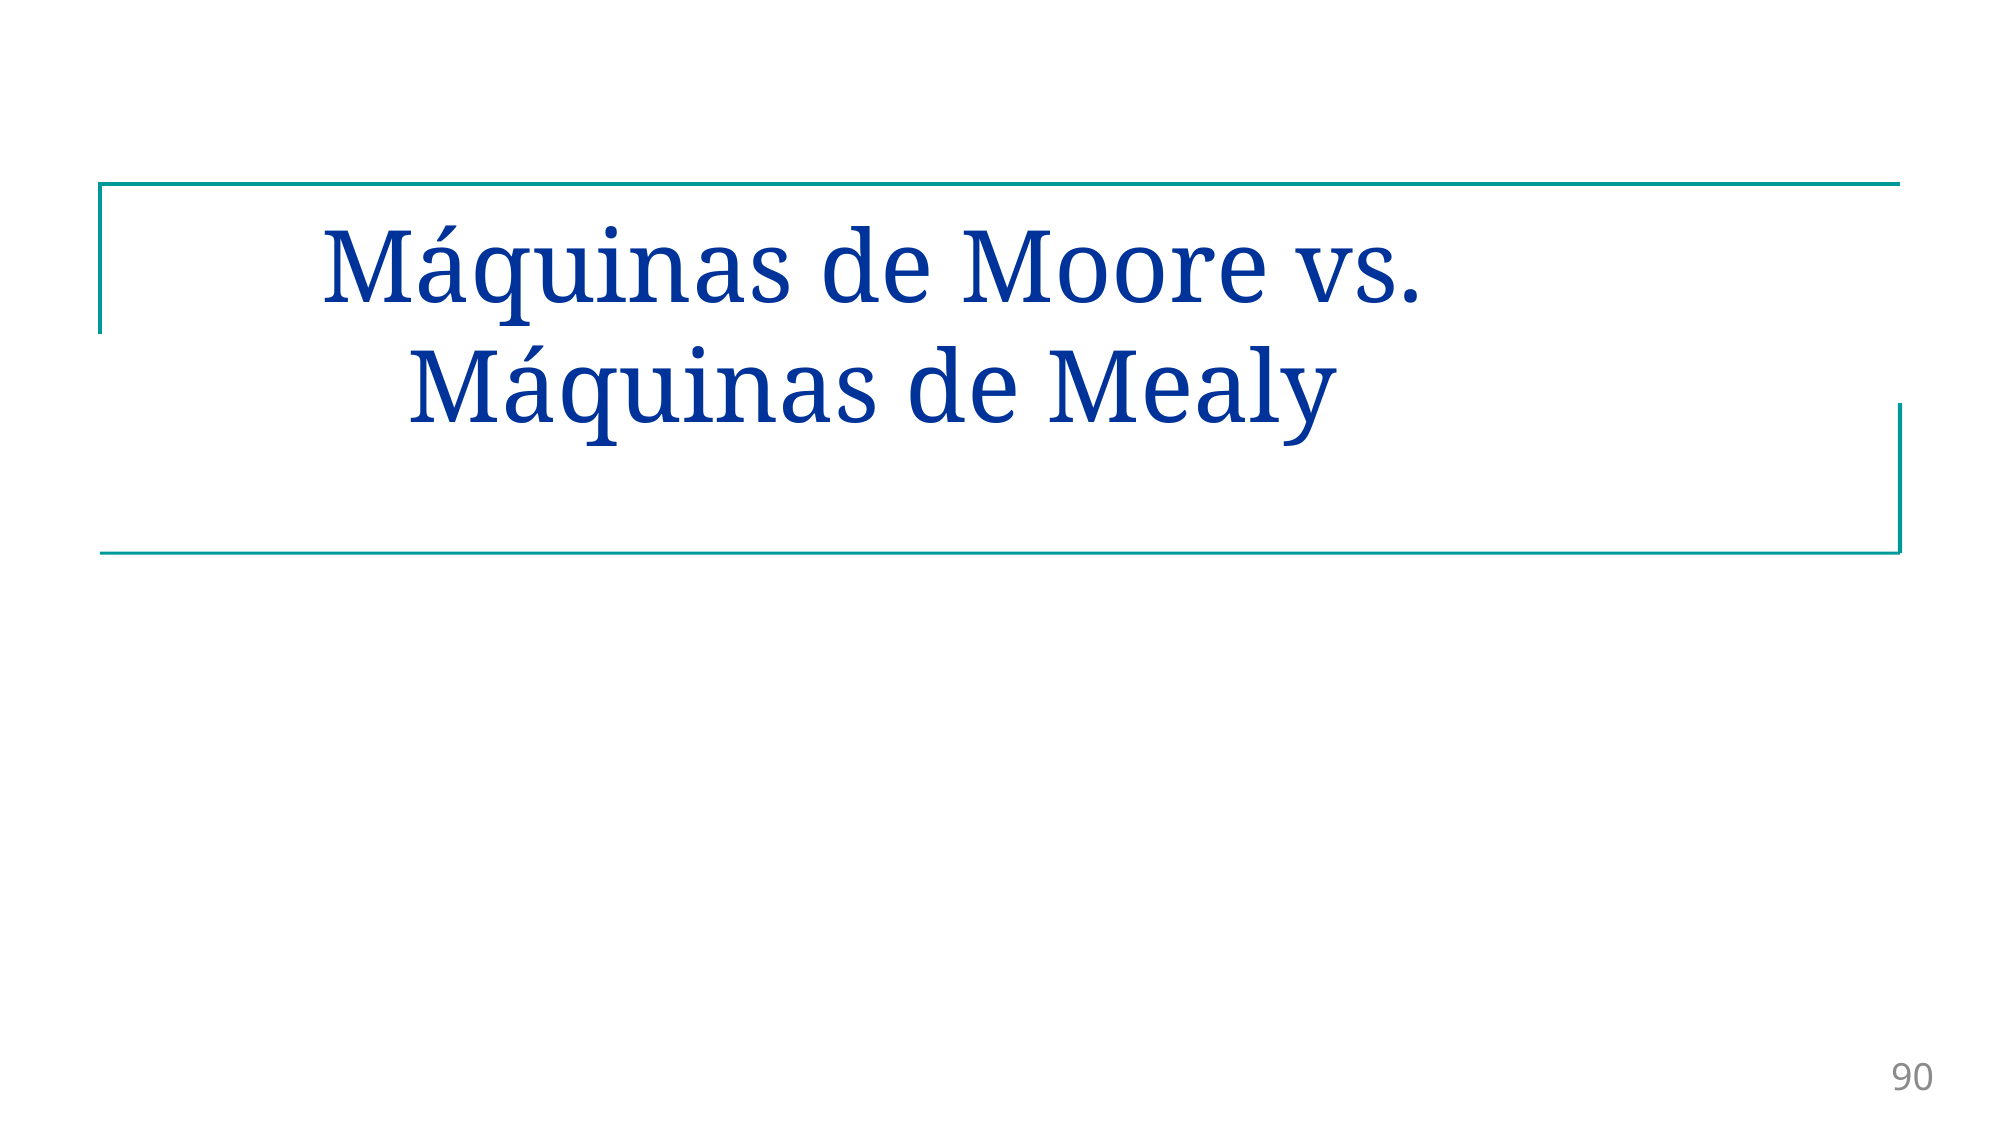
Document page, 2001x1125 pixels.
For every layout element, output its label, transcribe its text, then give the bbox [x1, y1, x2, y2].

slide_number 90 [1482, 1036, 1950, 1112]
title Máquinas de Moore vs. Máquinas de Mealy [108, 194, 1638, 483]
